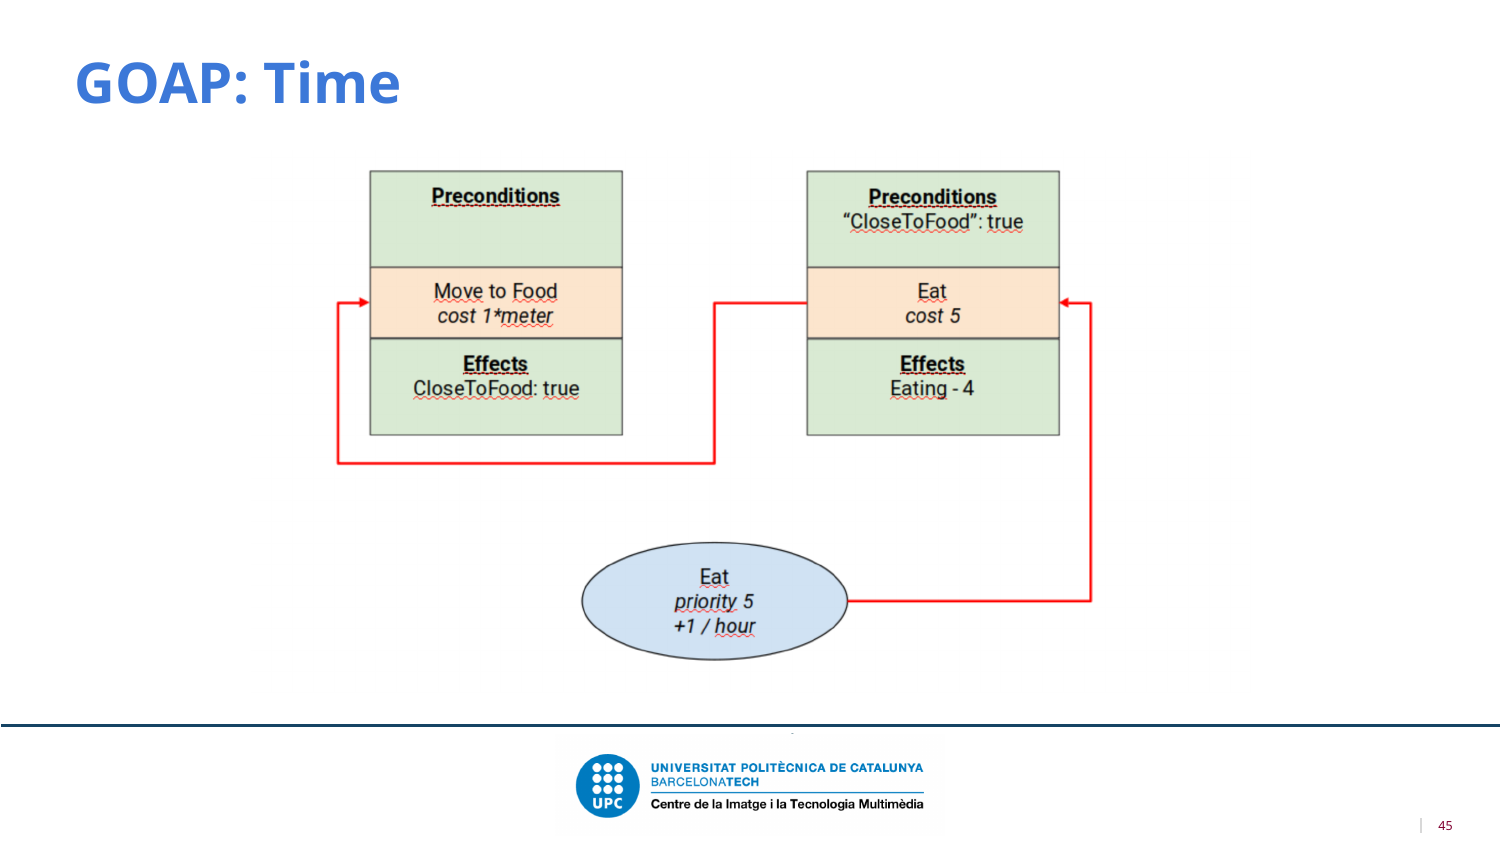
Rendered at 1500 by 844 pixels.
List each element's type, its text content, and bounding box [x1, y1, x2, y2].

list GOAP: Time [74, 47, 1428, 131]
picture [555, 718, 945, 836]
picture [251, 150, 1252, 694]
